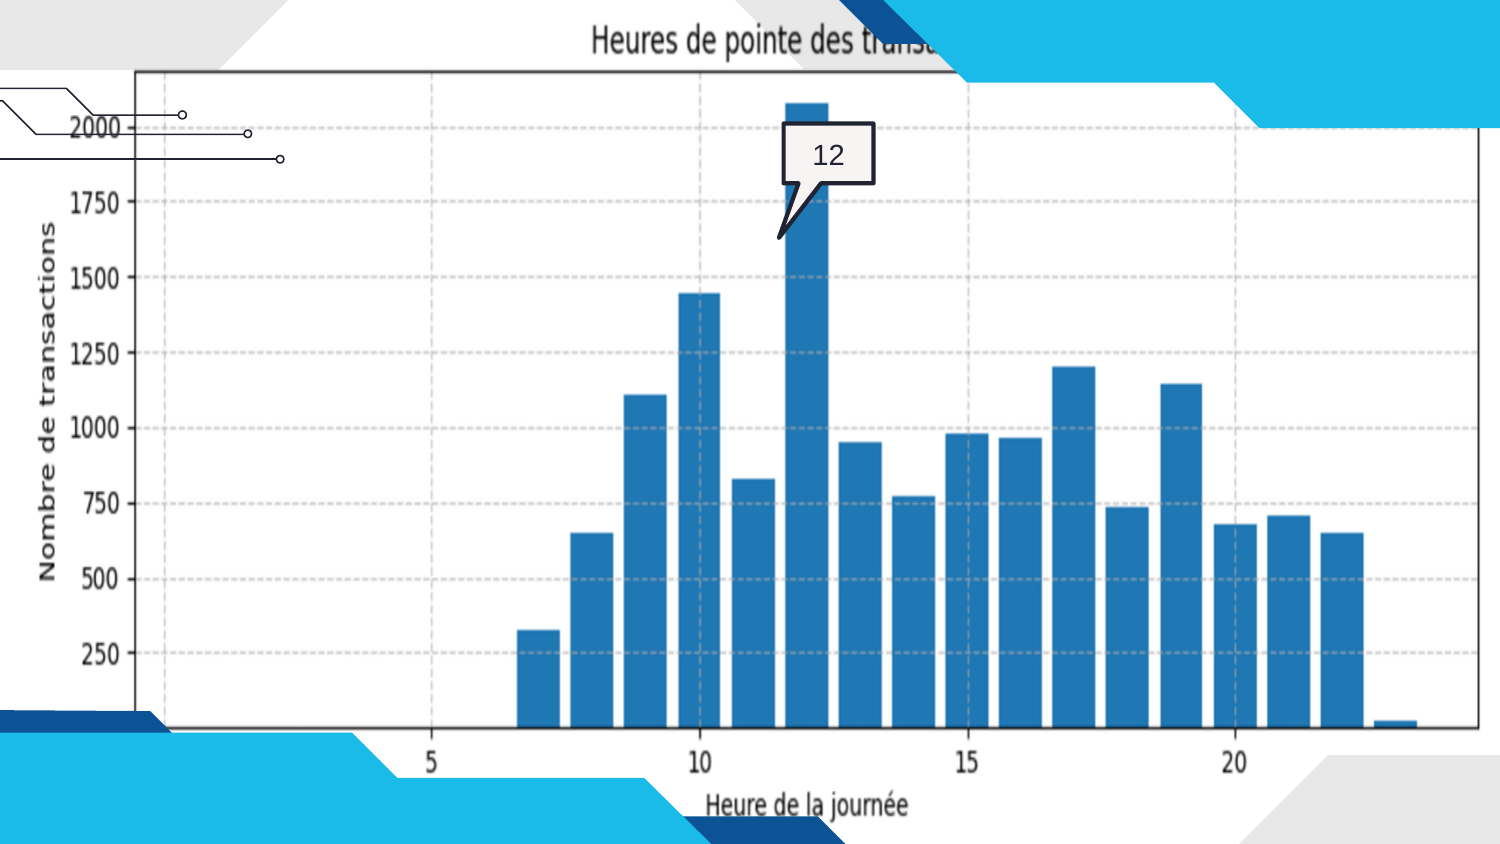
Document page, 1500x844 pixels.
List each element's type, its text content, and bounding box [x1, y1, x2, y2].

picture [0, 0, 1500, 844]
text_box 12 [776, 121, 876, 240]
